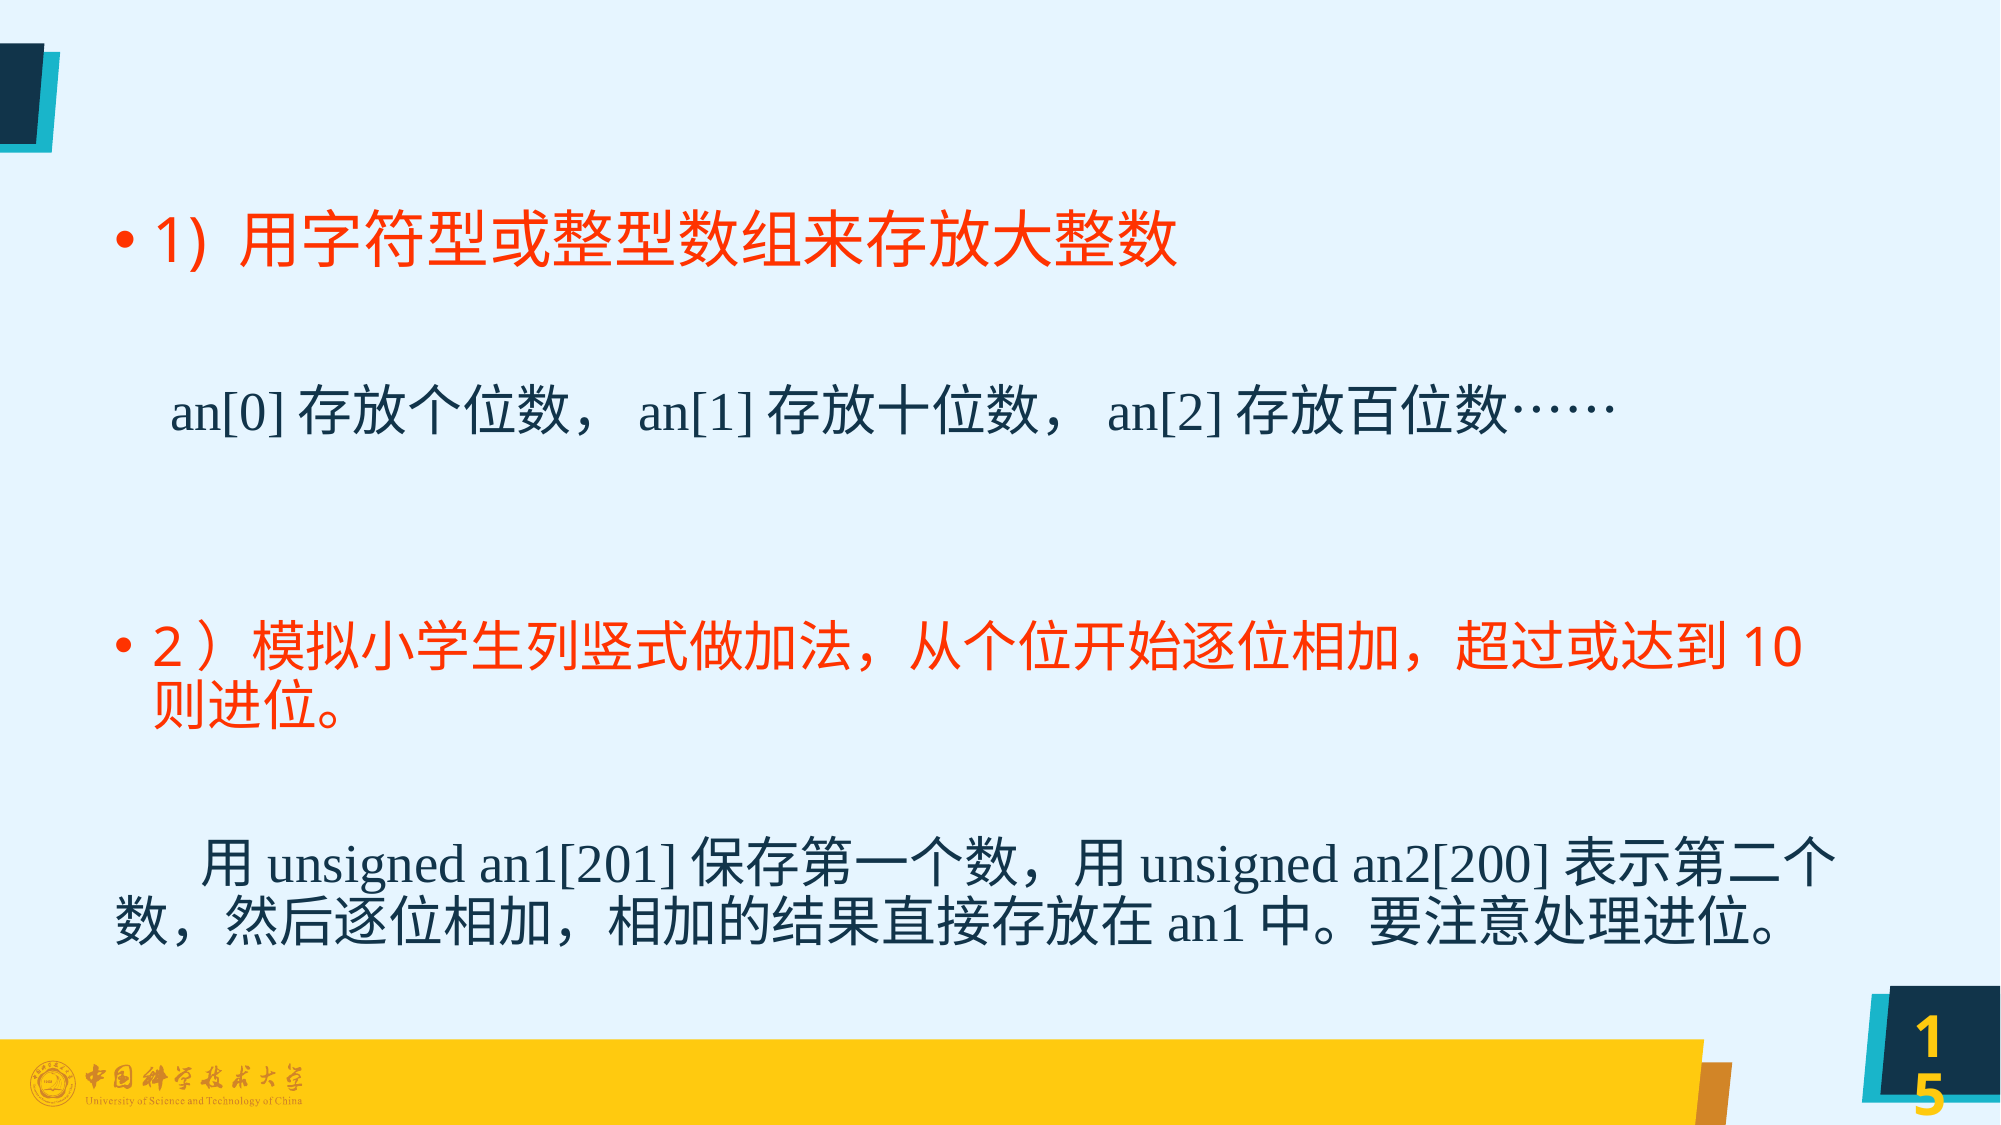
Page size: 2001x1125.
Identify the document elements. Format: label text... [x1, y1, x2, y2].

list 1) 用字符型或整型数组来存放大整数 an[0]存放个位数，an[1]存放十位数，an[2]存放百位数…… 2）模拟小学生列竖式做加法，从个位开始逐位相加，超过或达到10则进位。 用unsigned an1[201]保存第一个数，用unsigned an2[200]表示第二个数，然后逐位相加，相加的结果直接存放在an1中。要注意处理进位。 [99, 201, 1862, 973]
slide_number 15 [1898, 993, 1989, 1084]
